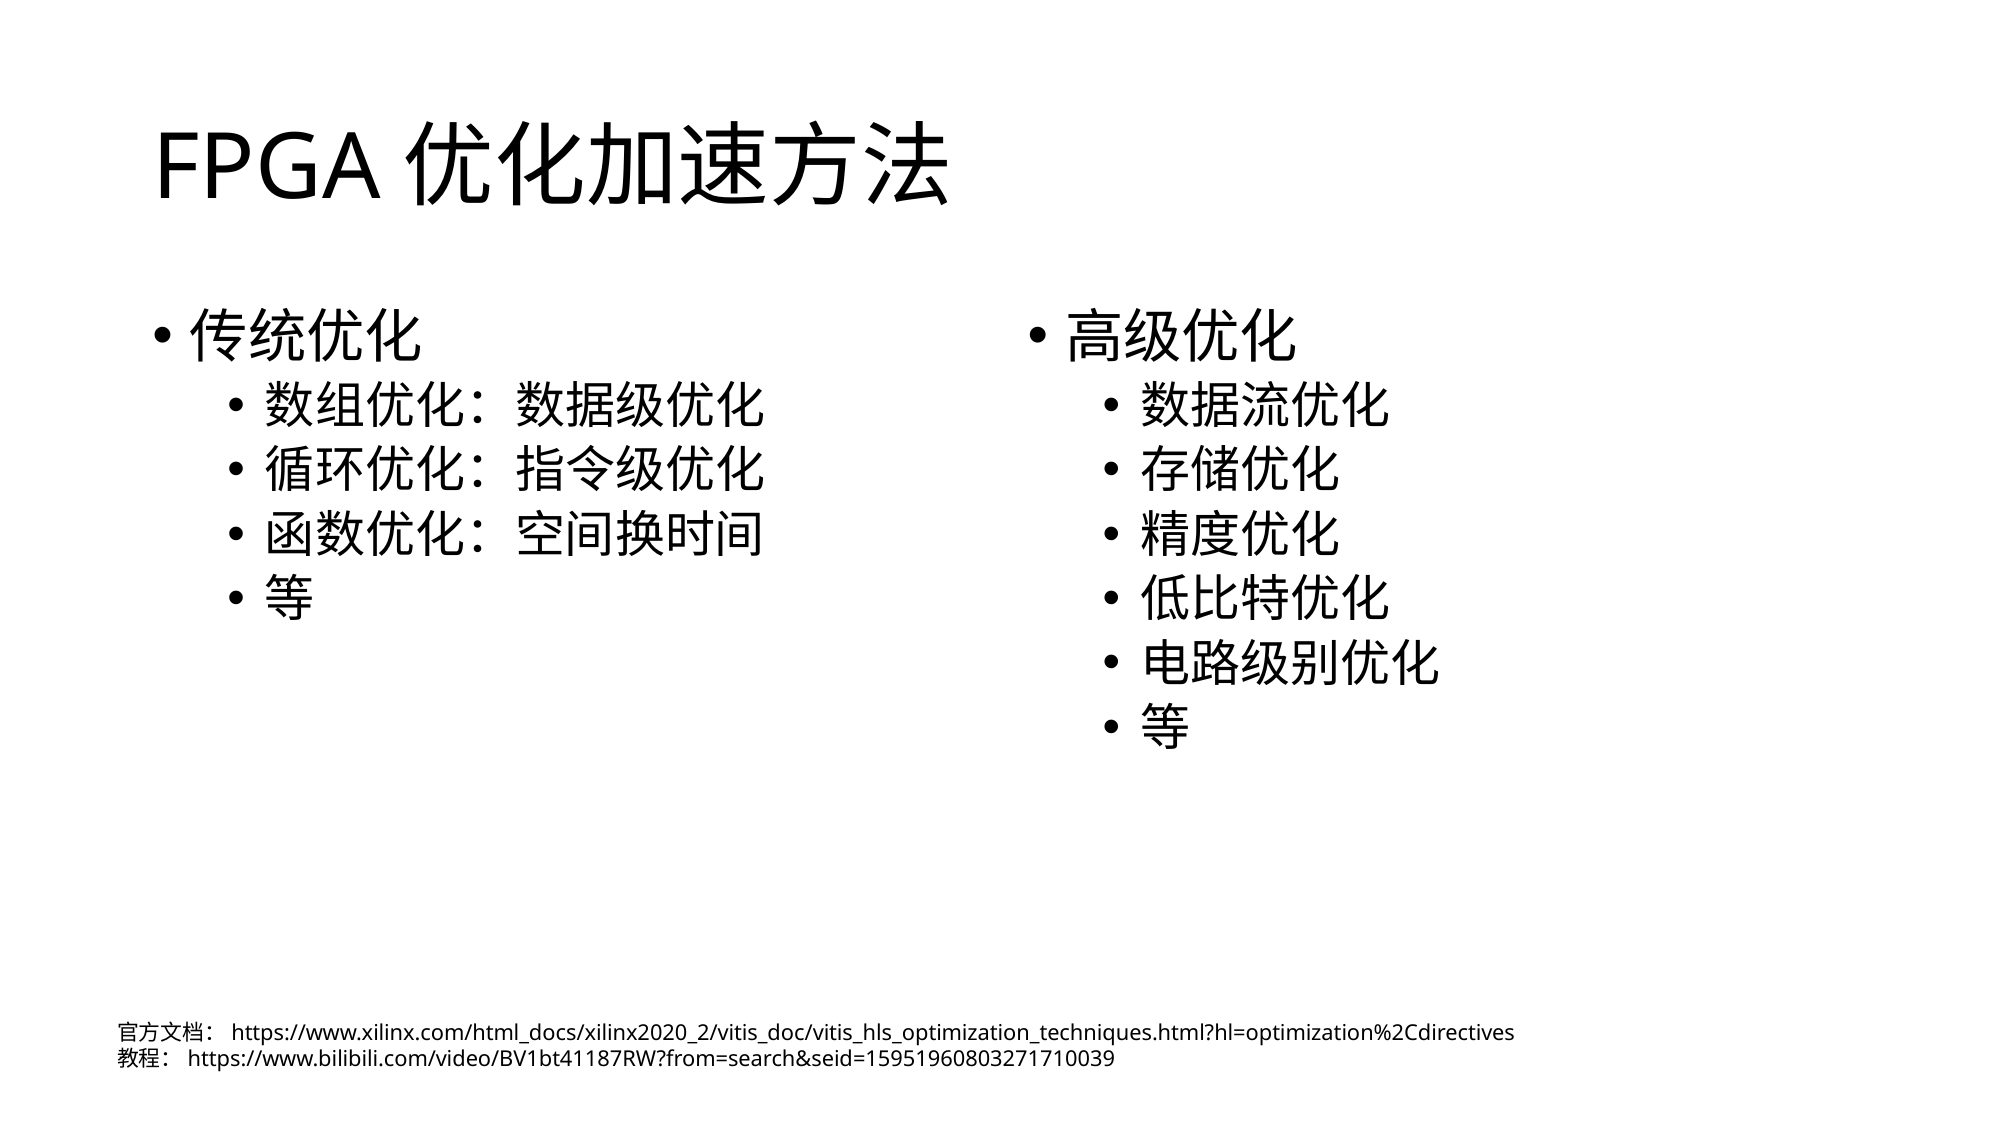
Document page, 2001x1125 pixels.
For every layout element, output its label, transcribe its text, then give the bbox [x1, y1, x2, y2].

text_box 官方文档：https://www.xilinx.com/html_docs/xilinx2020_2/vitis_doc/vitis_hls_optimization_techniques.html?hl=optimization%2Cdirectives 教程：https://www.bilibili.com/video/BV1bt41187RW?from=search&seid=15951960803271710039 [102, 1011, 1532, 1079]
list 传统优化 数组优化：数据级优化 循环优化：指令级优化 函数优化：空间换时间 等 [137, 299, 988, 1011]
list 高级优化 数据流优化 存储优化 精度优化 低比特优化 电路级别优化 等 [1012, 299, 1863, 1014]
title FPGA优化加速方法 [137, 59, 1863, 278]
